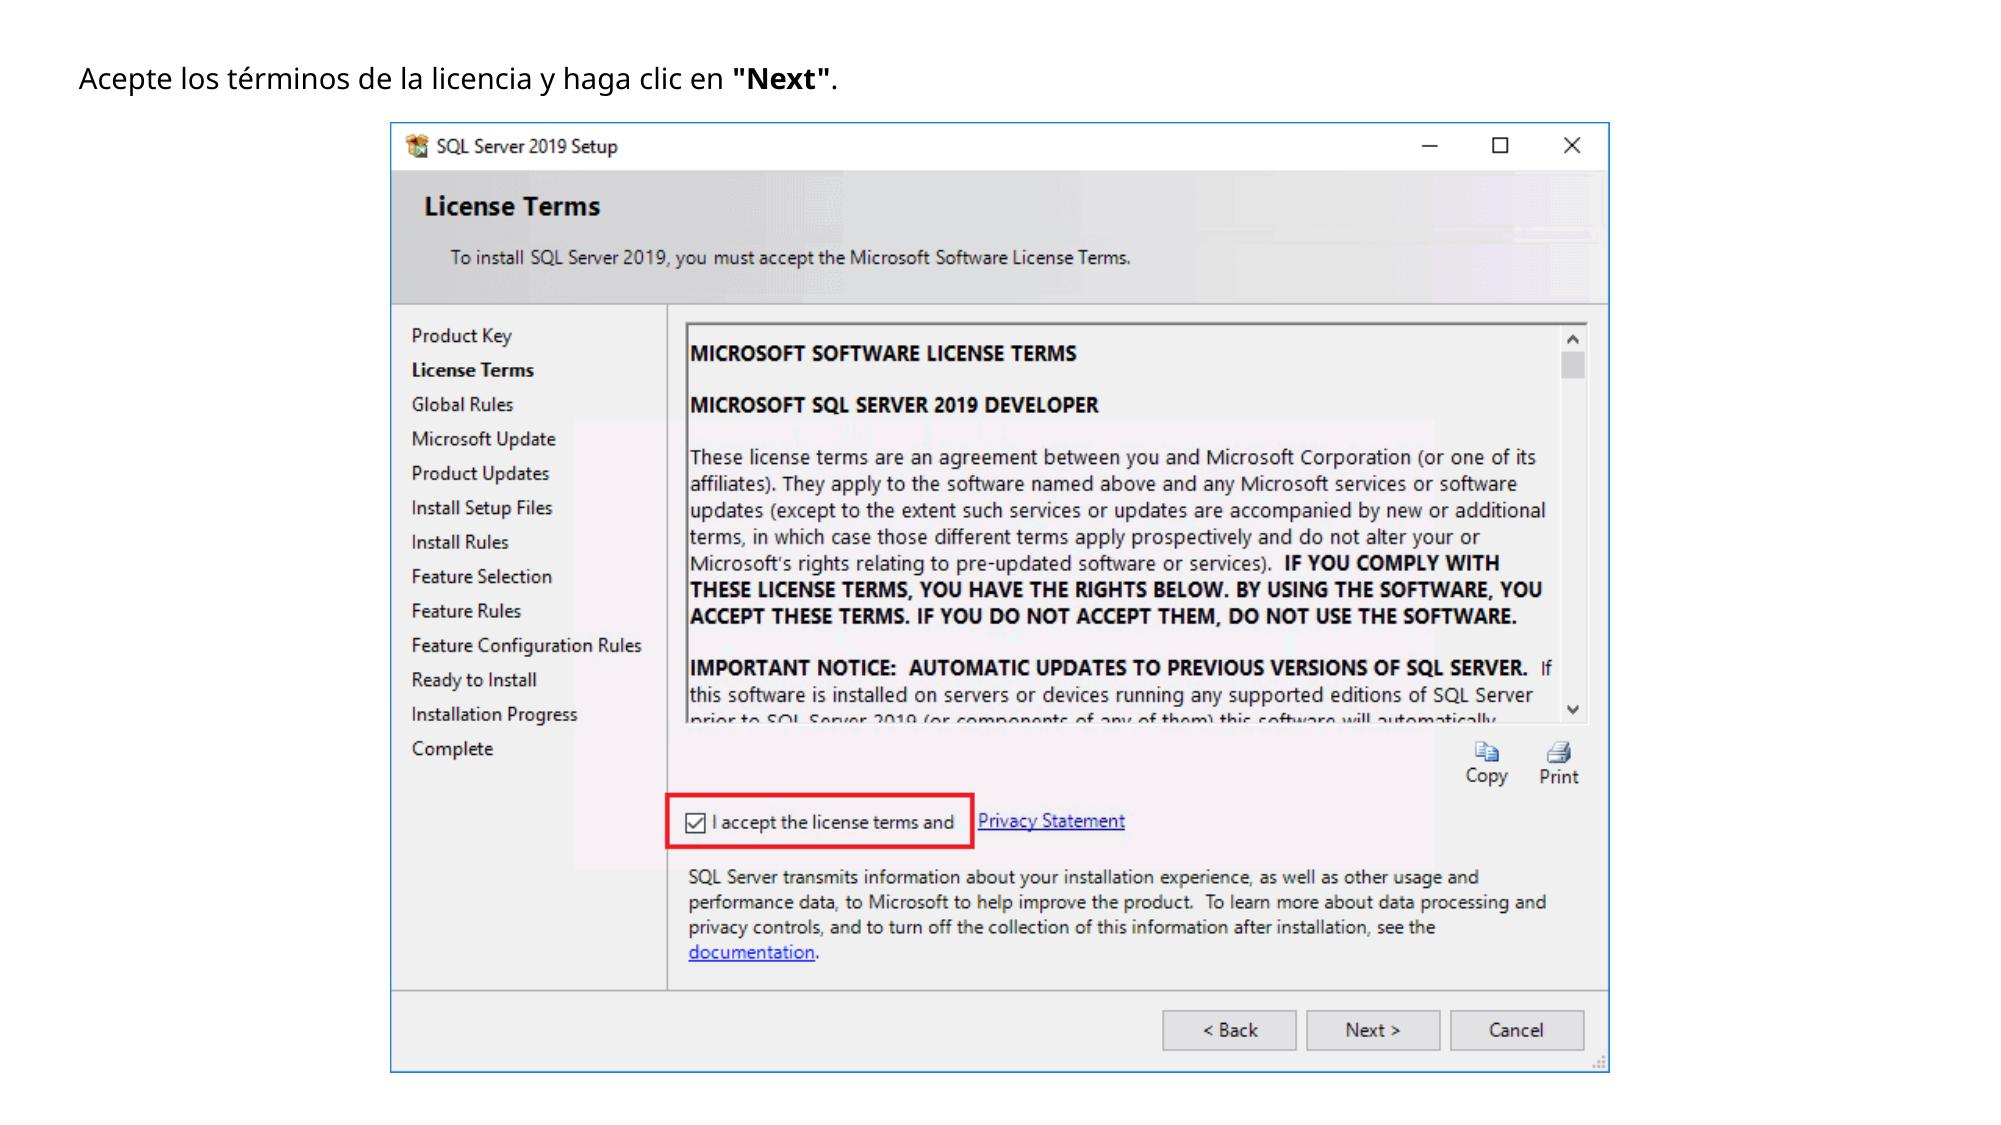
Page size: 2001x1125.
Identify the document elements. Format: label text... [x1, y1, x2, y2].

picture [390, 121, 1610, 1073]
text_box Acepte los términos de la licencia y haga clic en "Next". [64, 52, 1064, 103]
